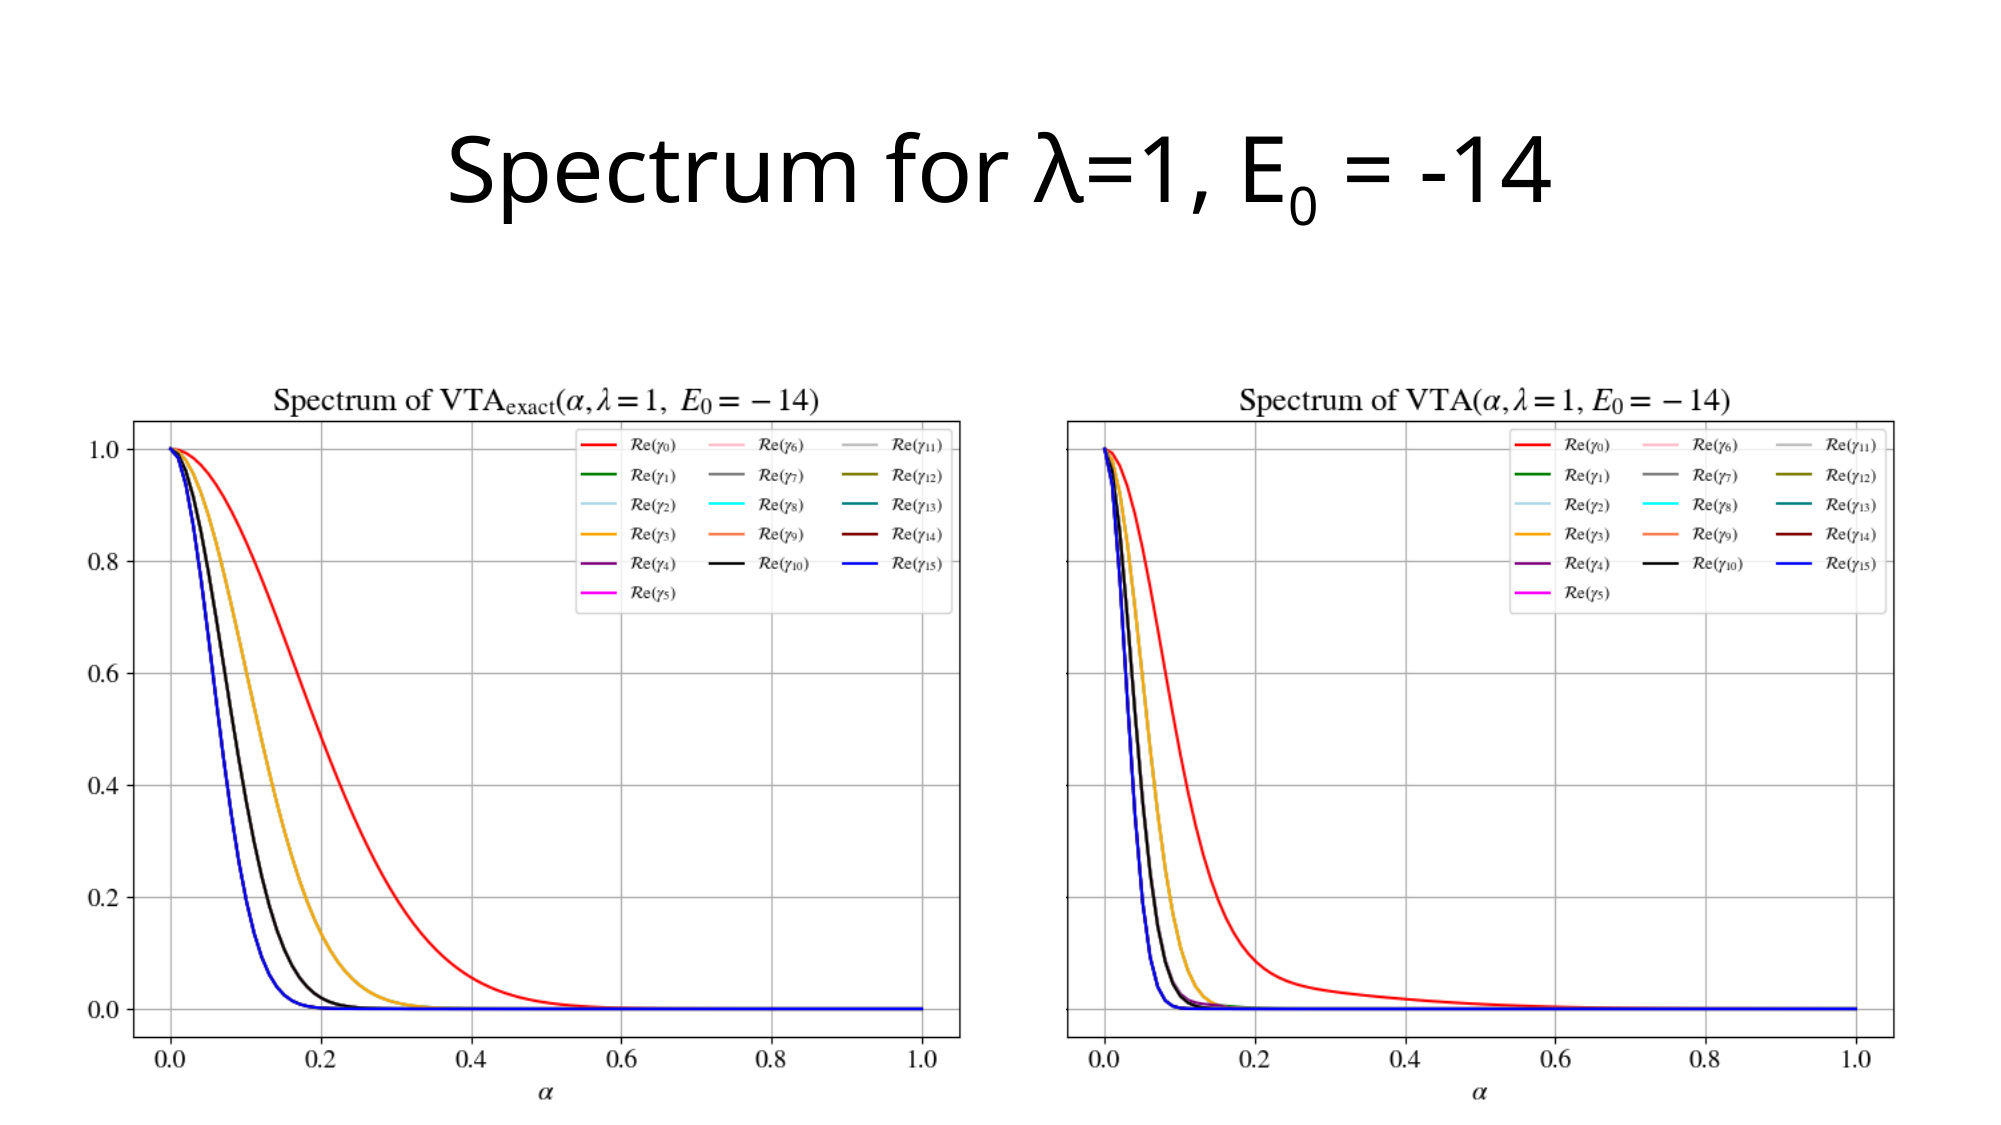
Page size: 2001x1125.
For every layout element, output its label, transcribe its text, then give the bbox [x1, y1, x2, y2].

title Spectrum for λ=1, E0 = -14 [137, 59, 1863, 278]
picture [0, 325, 1066, 1125]
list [1066, 325, 2000, 1125]
